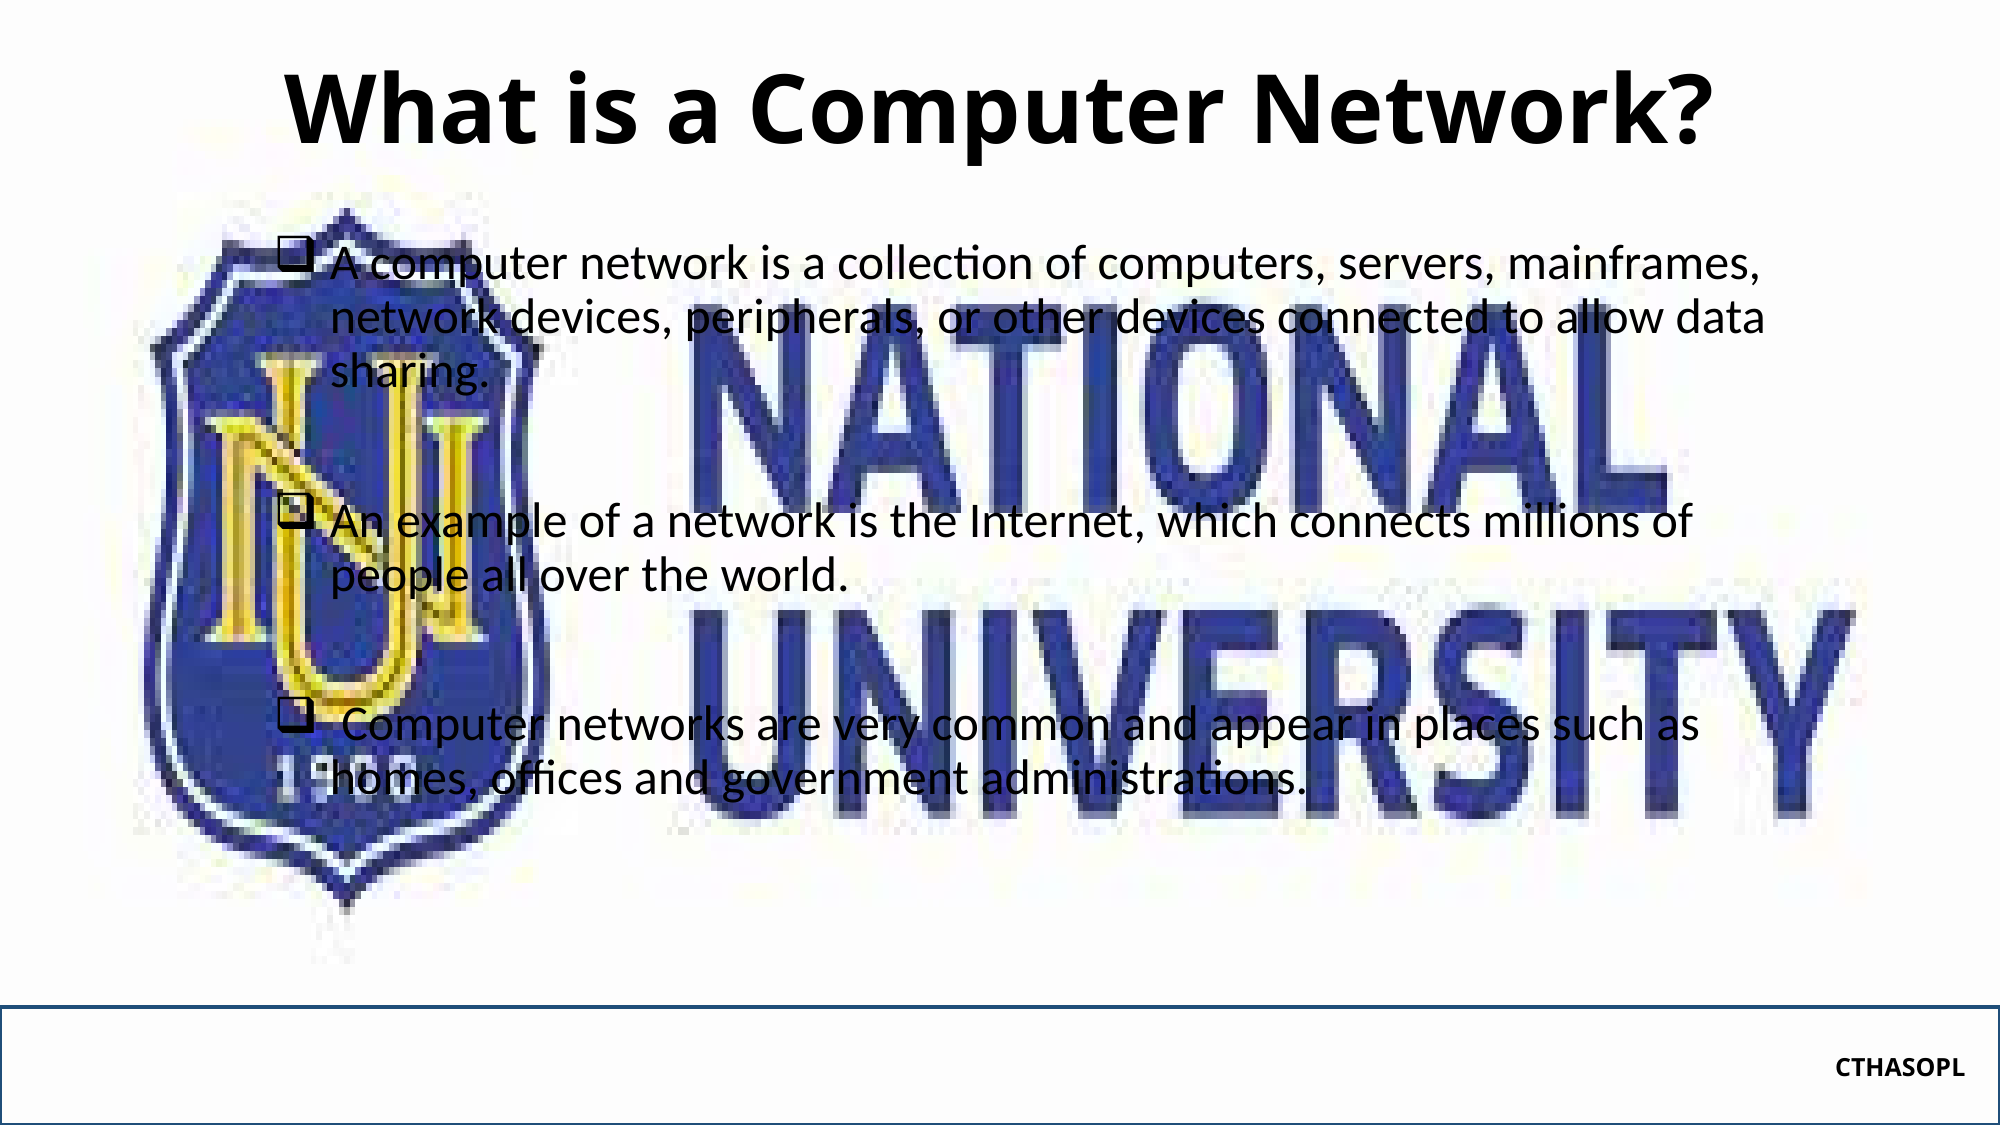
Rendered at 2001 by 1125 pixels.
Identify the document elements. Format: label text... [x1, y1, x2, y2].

subtitle A computer network is a collection of computers, servers, mainframes, network devices, peripherals, or other devices connected to allow data sharing. An example of a network is the Internet, which connects millions of people all over the world. Computer networks are very common and appear in places such as homes, offices and government administrations. [202, 228, 1798, 971]
picture [0, 0, 2000, 1007]
title What is a Computer Network? [249, 31, 1750, 172]
footer CTHASOPL [0, 1007, 2000, 1125]
